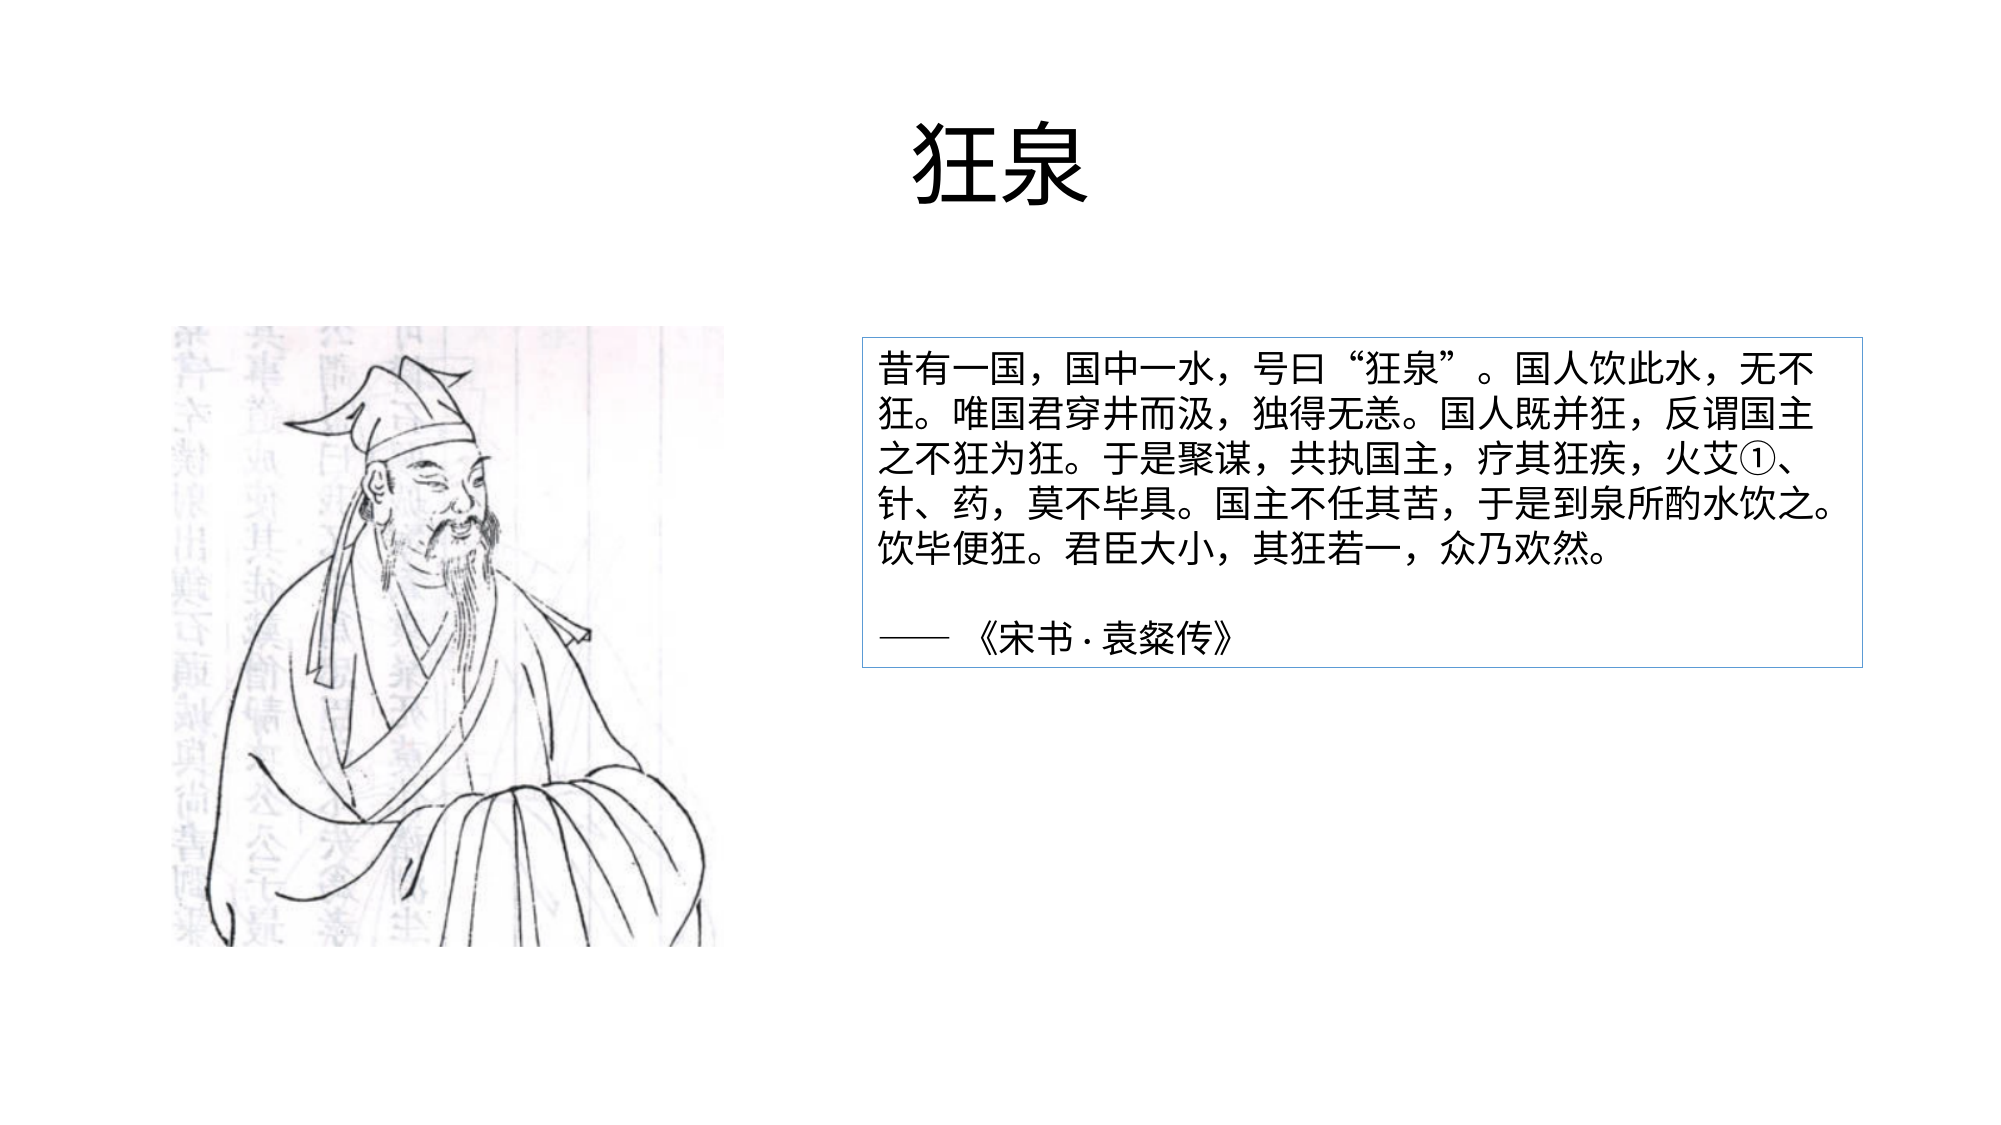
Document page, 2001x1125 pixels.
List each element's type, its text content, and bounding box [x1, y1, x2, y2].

text_box 昔有一国，国中一水，号曰“狂泉”。国人饮此水，无不狂。唯国君穿井而汲，独得无恙。国人既并狂，反谓国主之不狂为狂。于是聚谋，共执国主，疗其狂疾，火艾①、针、药，莫不毕具。国主不任其苦，于是到泉所酌水饮之。饮毕便狂。君臣大小，其狂若一，众乃欢然。 ——《宋书·袁粲传》 [862, 337, 1863, 668]
title 狂泉 [137, 59, 1863, 278]
picture [171, 326, 724, 962]
